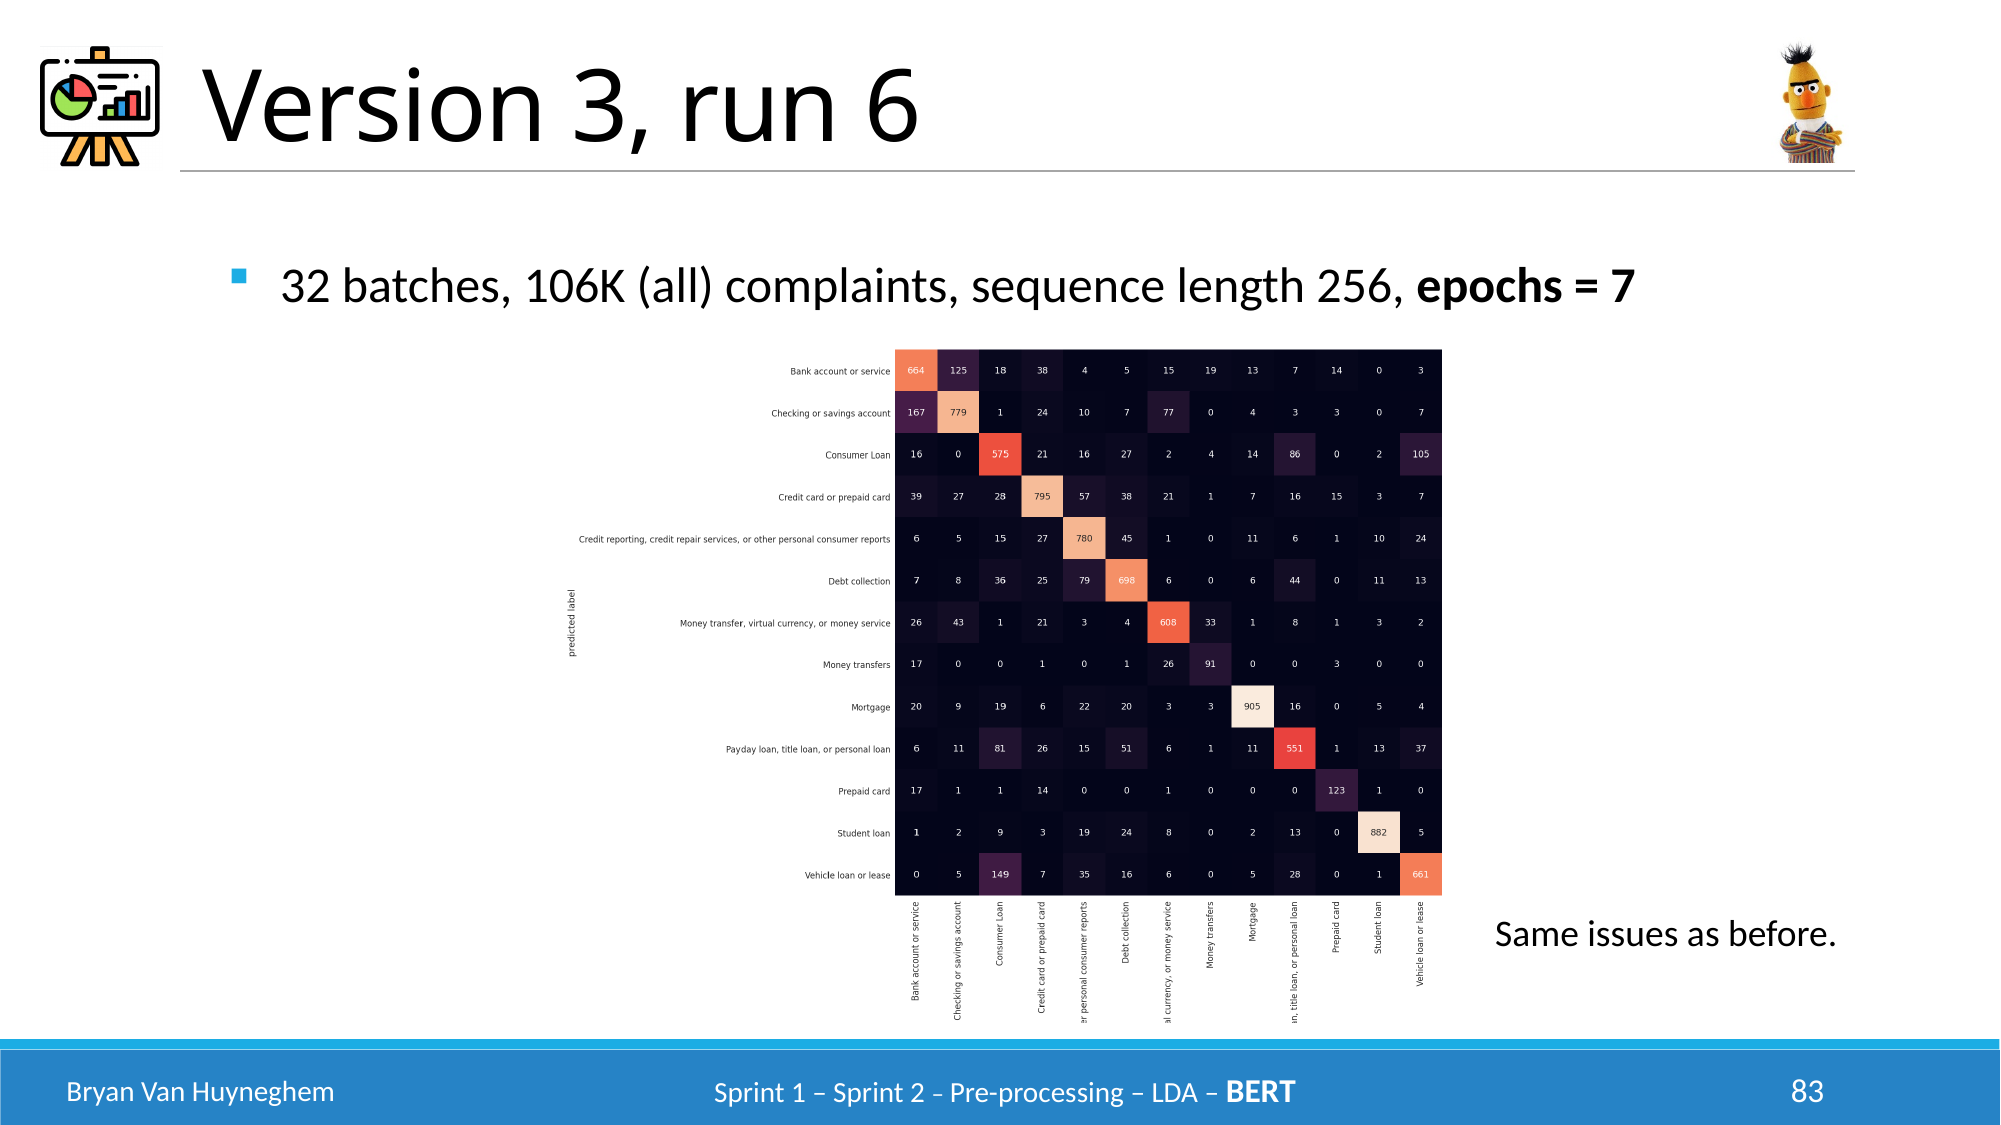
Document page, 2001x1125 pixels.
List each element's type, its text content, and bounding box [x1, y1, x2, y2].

text_box 32 batches, 106K (all) complaints, sequence length 256, epochs = 7 [179, 233, 1830, 963]
footer Sprint 1 – Sprint 2 – Pre-processing – LDA – BERT [359, 1059, 1651, 1120]
slide_number 83 [1741, 1059, 1840, 1120]
text_box [179, 47, 1759, 170]
picture [564, 345, 1446, 1023]
picture [1760, 36, 1856, 164]
text_box Same issues as before. [1480, 901, 1853, 962]
slide_number Bryan Van Huyneghem [51, 1059, 359, 1120]
picture [39, 46, 164, 172]
